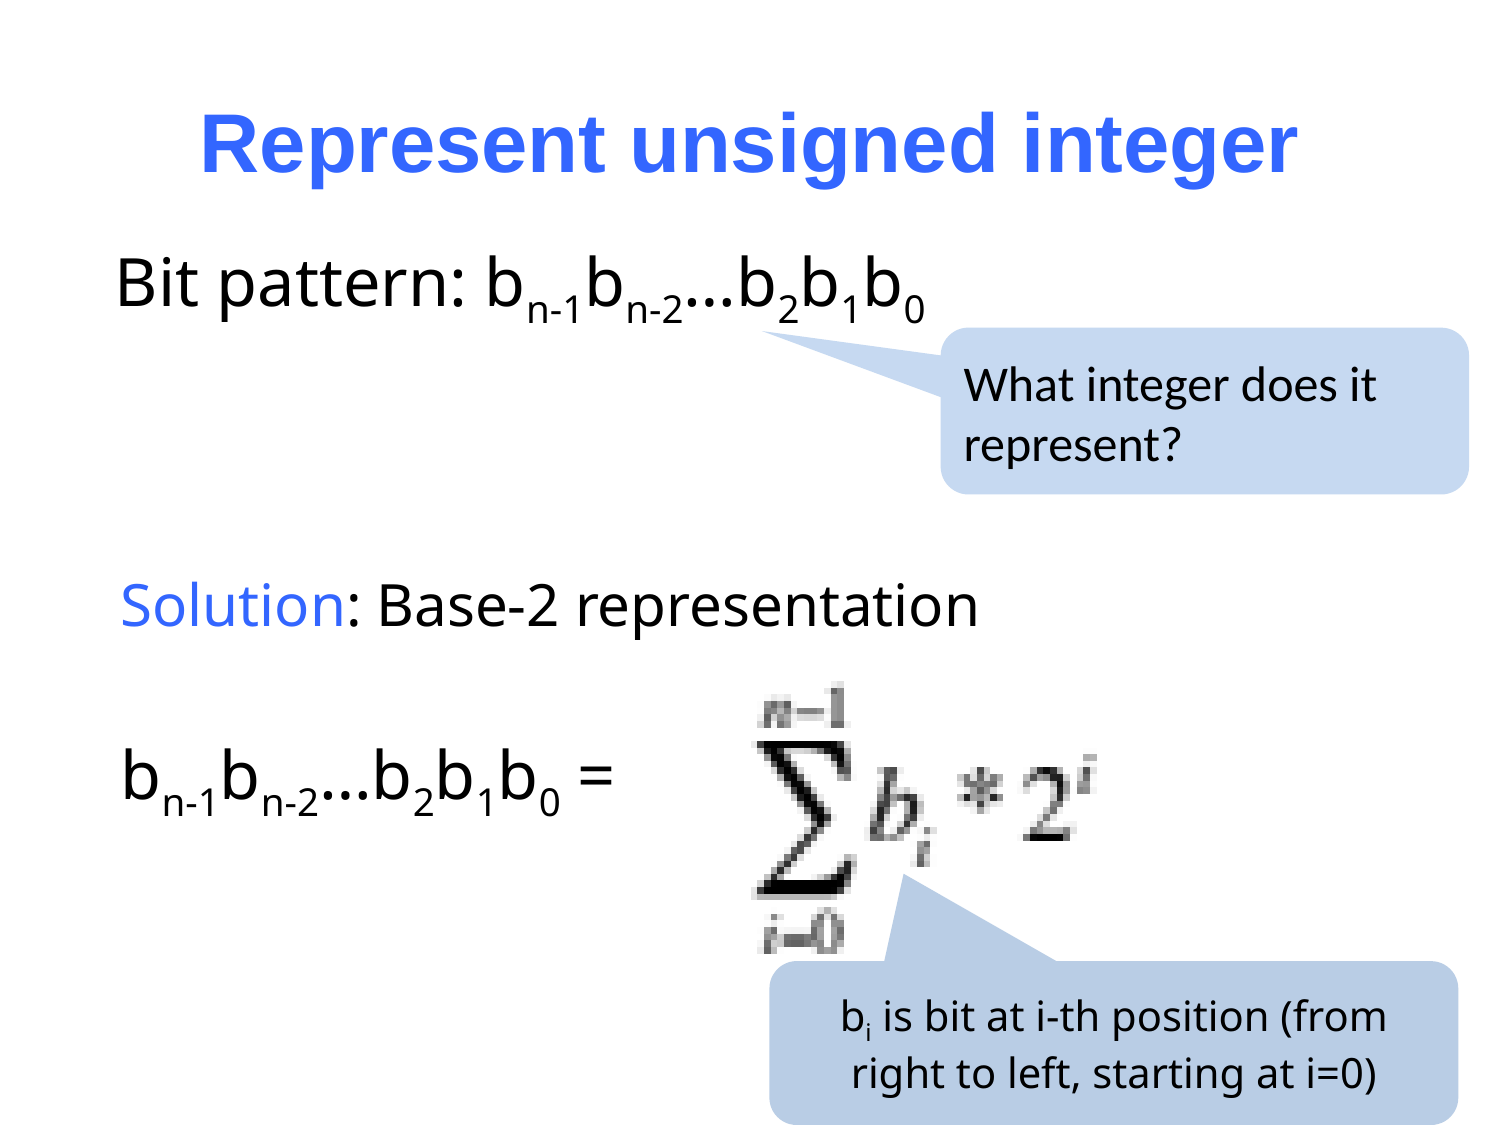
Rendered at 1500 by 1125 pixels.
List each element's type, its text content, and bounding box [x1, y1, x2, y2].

text_box Bit pattern: bn-1bn-2…b2b1b0 [99, 232, 1495, 362]
list Solution: Base-2 representation bn-1bn-2…b2b1b0 = [105, 560, 1500, 1081]
text_box What integer does it represent? [759, 325, 1472, 497]
title Represent unsigned integer [75, 45, 1425, 233]
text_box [738, 655, 1104, 962]
text_box bi is bit at i-th position (from right to left, starting at i=0) [767, 959, 1461, 1125]
